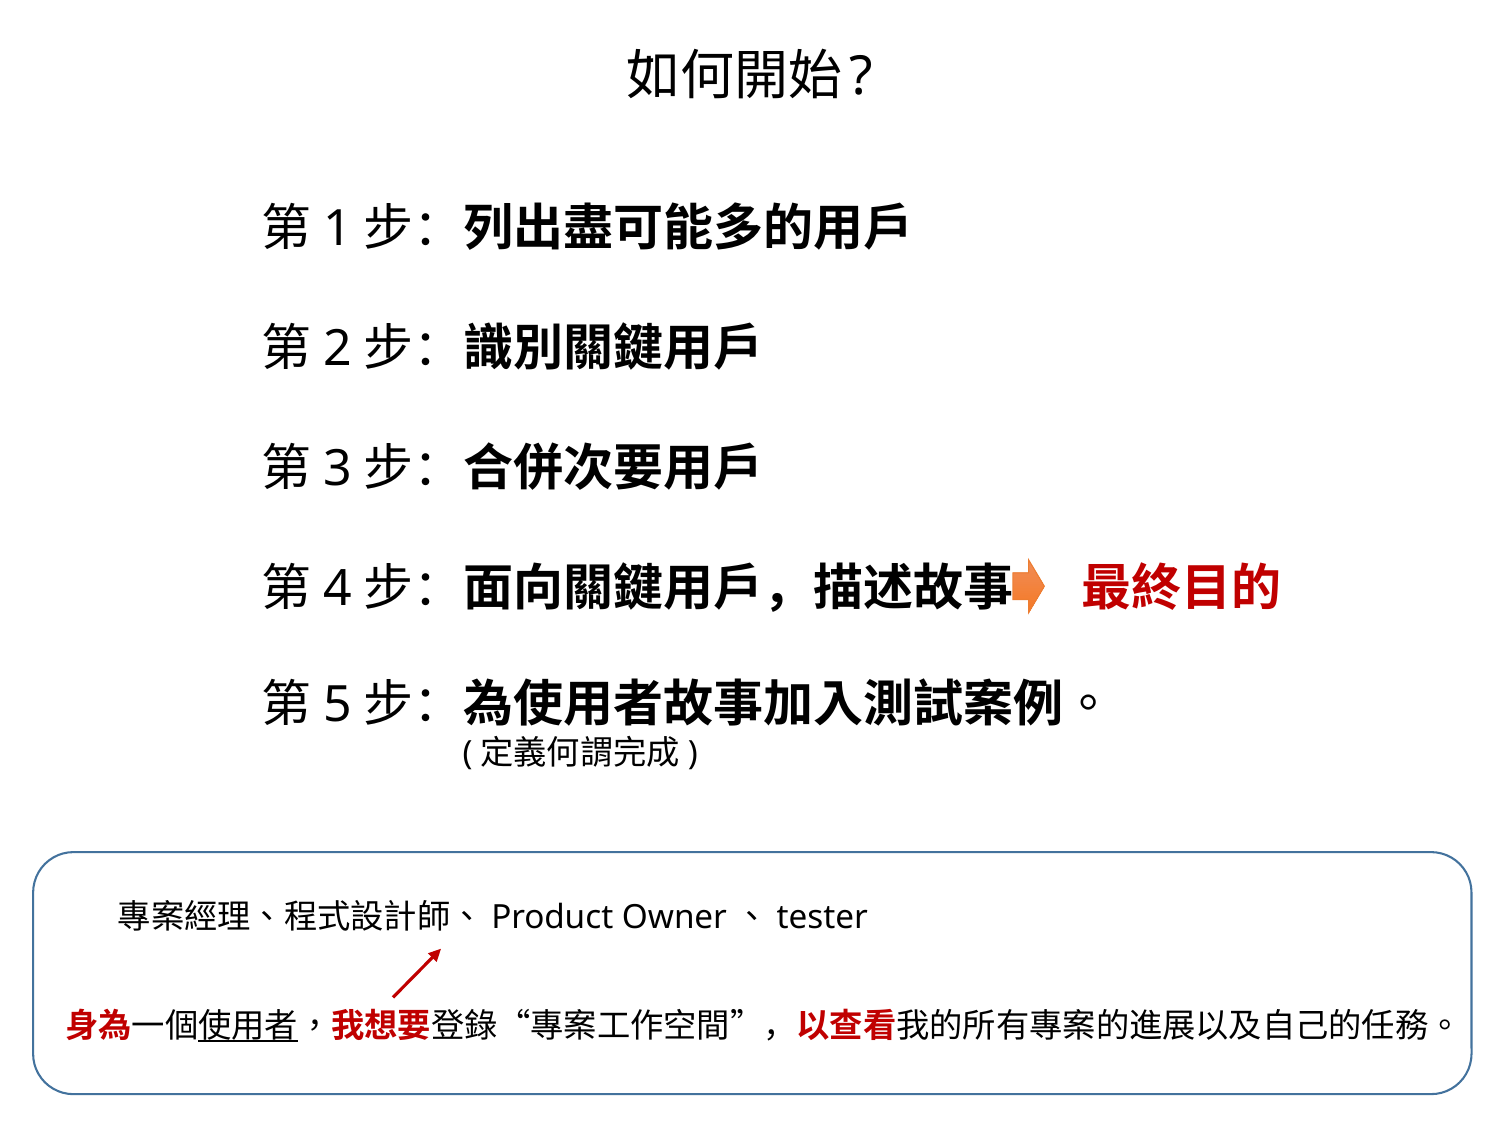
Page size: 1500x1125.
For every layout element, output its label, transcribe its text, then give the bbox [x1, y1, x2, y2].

text_box 第1步：列出盡可能多的用戶 第2步：識別關鍵用戶 第3步：合併次要用戶 第4步：面向關鍵用戶，描述故事 最終目的 [246, 188, 1397, 684]
text_box 第5步：為使用者故事加入測試案例。 (定義何謂完成) [246, 663, 1241, 779]
text_box 專案經理、程式設計師、Product Owner、tester [103, 888, 952, 943]
text_box [32, 851, 1473, 1096]
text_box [392, 948, 441, 998]
text_box 身為一個使用者，我想要登錄“專案工作空間”，以查看我的所有專案的進展以及自己的任務。 [50, 996, 1487, 1052]
title 如何開始? [103, 40, 1397, 115]
text_box [1012, 557, 1045, 615]
